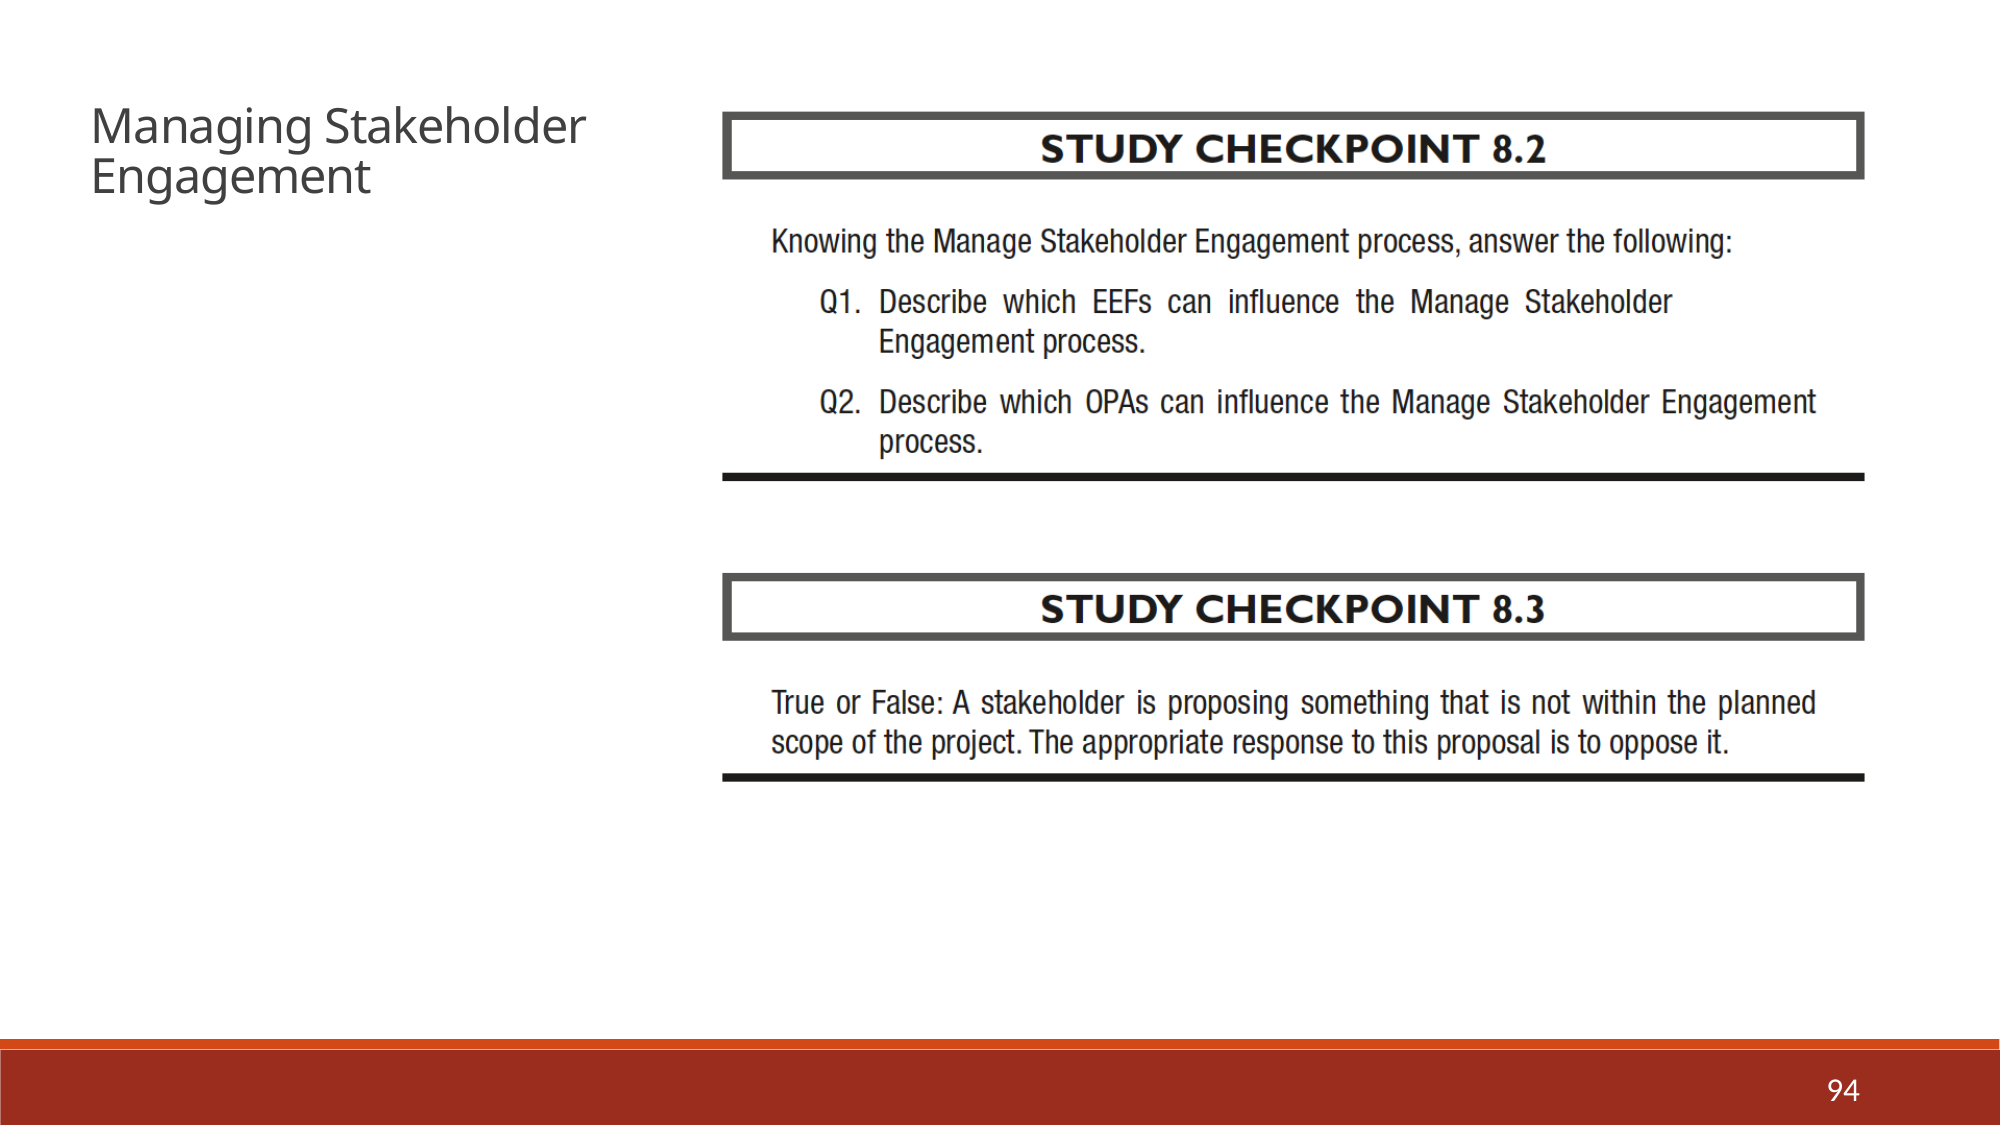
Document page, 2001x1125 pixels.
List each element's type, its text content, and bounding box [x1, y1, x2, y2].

picture [711, 96, 1876, 789]
text_box Managing Stakeholder Engagement [76, 96, 606, 258]
slide_number 94 [126, 1061, 1875, 1115]
